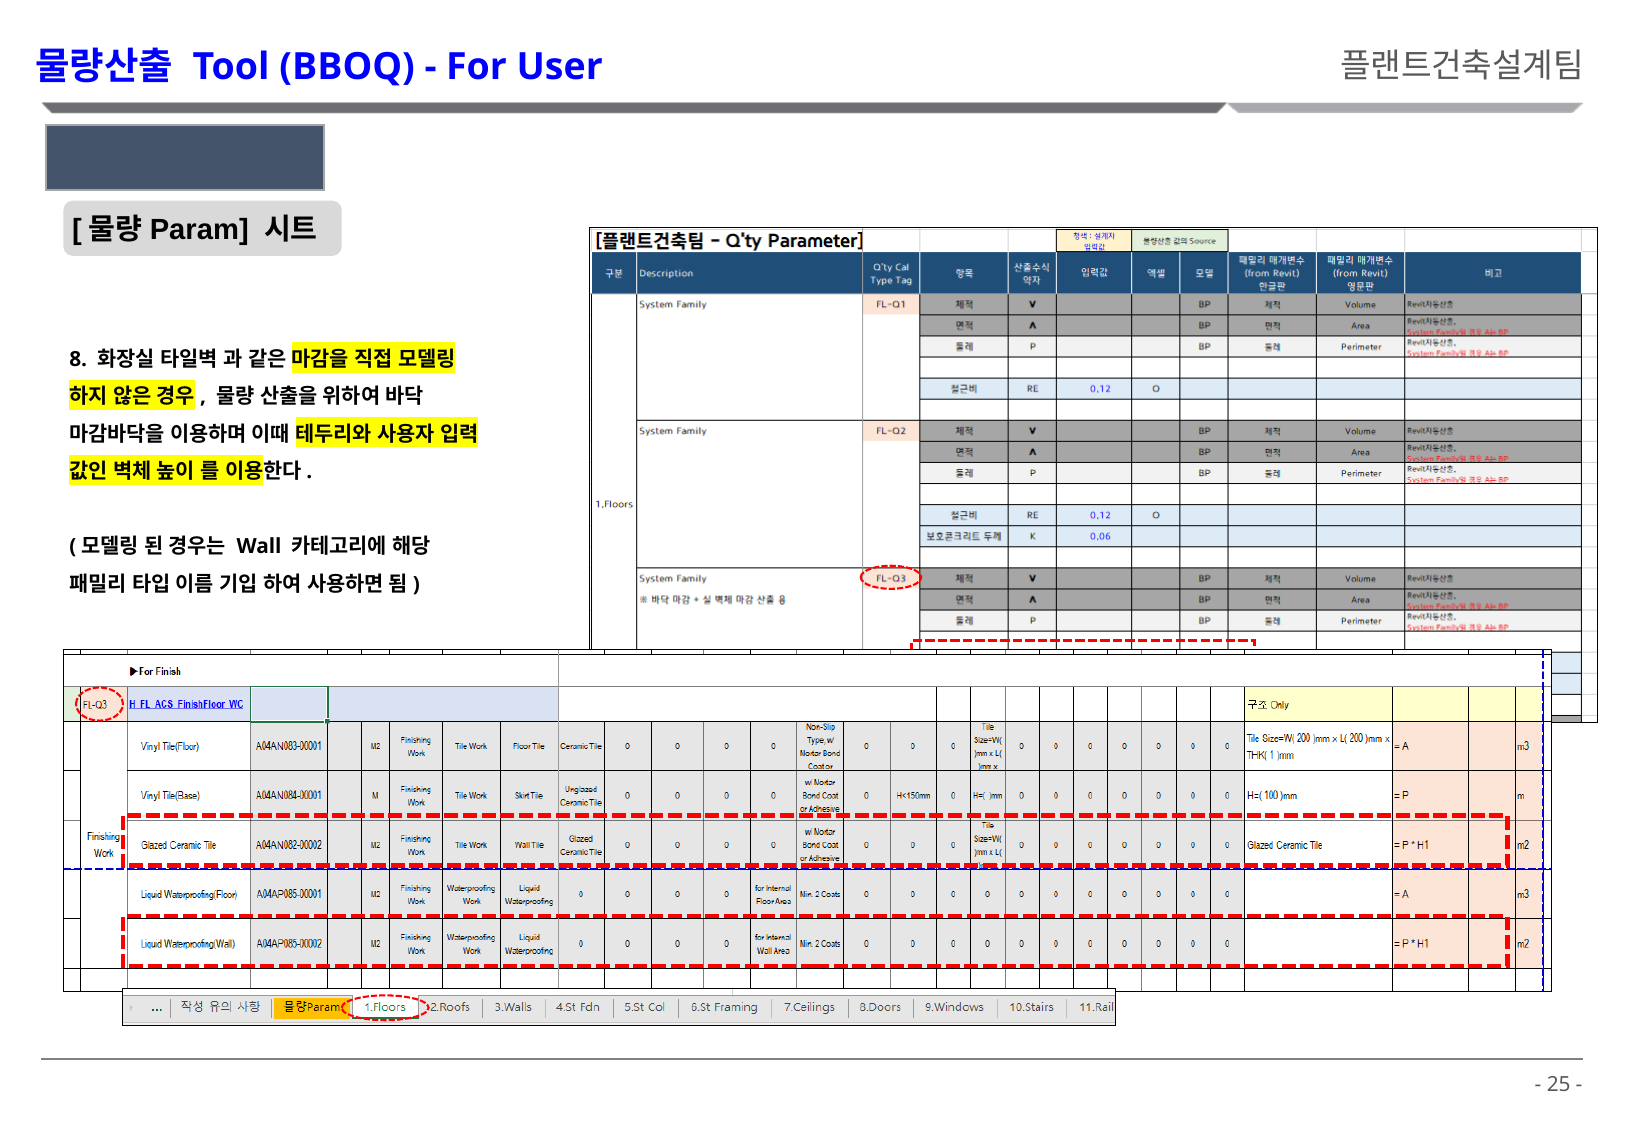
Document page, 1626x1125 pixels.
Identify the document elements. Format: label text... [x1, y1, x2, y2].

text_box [63, 649, 1552, 1026]
picture [42, 102, 1583, 114]
text_box 플랜트건축설계팀 [1339, 43, 1584, 84]
text_box 물량산출 Tool (BBOQ) - For User [20, 34, 618, 95]
text_box 8. 화장실 타일벽 과 같은 마감을 직접 모델링 하지 않은 경우, 물량 산출을 위하여 바닥 마감바닥을 이용하며 이때 테두리와 사용자 입력 값인 벽체 높이 를 이용한다. (모델링 된 경우는 Wall 카테고리에 해당 패밀리 타입 이름 기입 하여 사용하면 됨) [45, 301, 508, 1061]
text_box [589, 227, 1598, 723]
text_box 3. Family List [45, 124, 325, 191]
text_box [물량Param] 시트 [62, 199, 343, 257]
